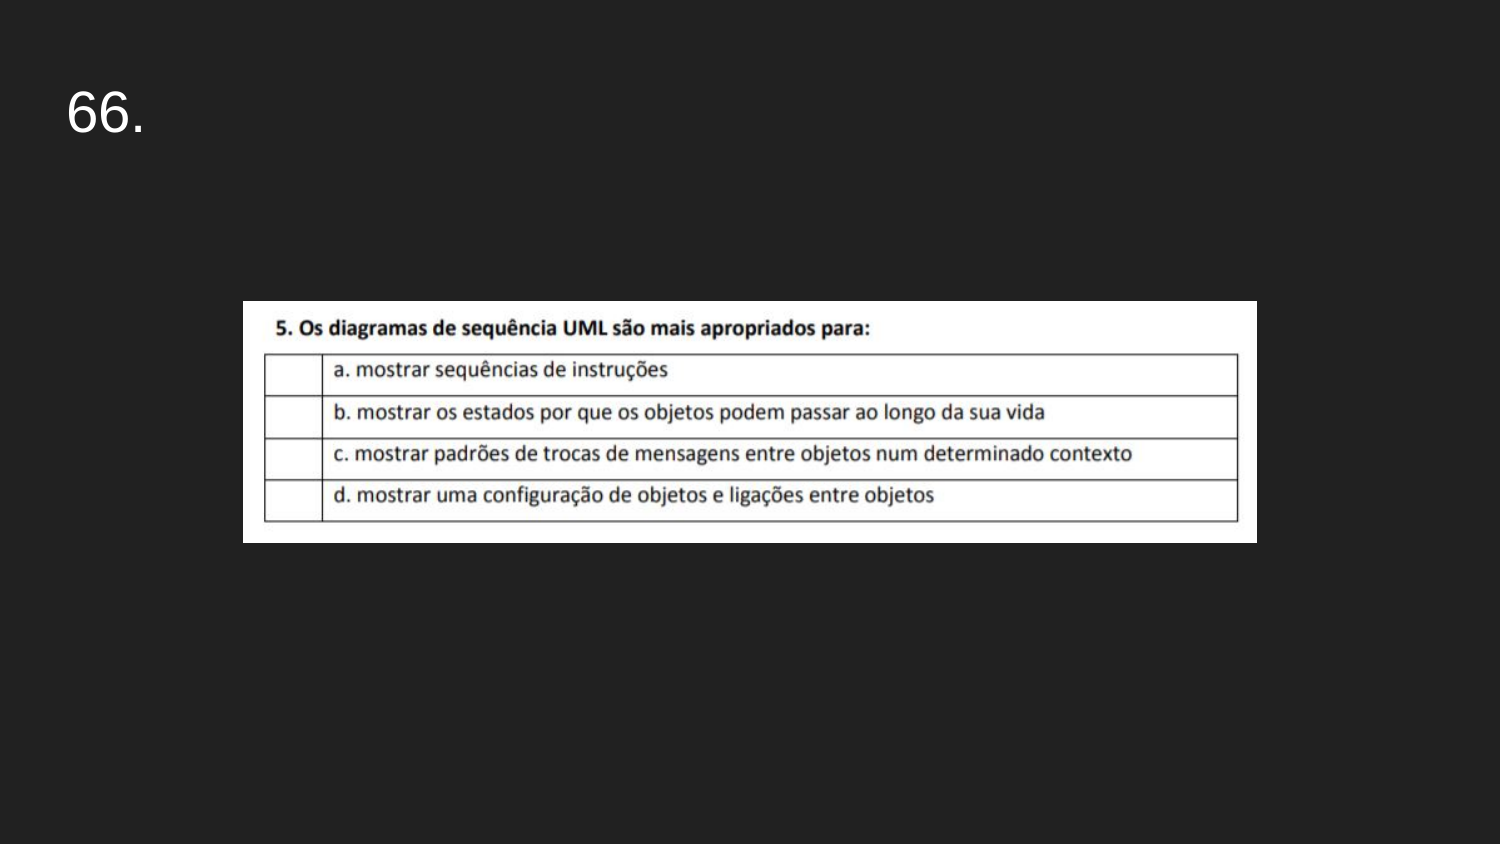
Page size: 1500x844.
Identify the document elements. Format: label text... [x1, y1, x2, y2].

picture [243, 300, 1257, 543]
title 66. [51, 59, 1449, 153]
